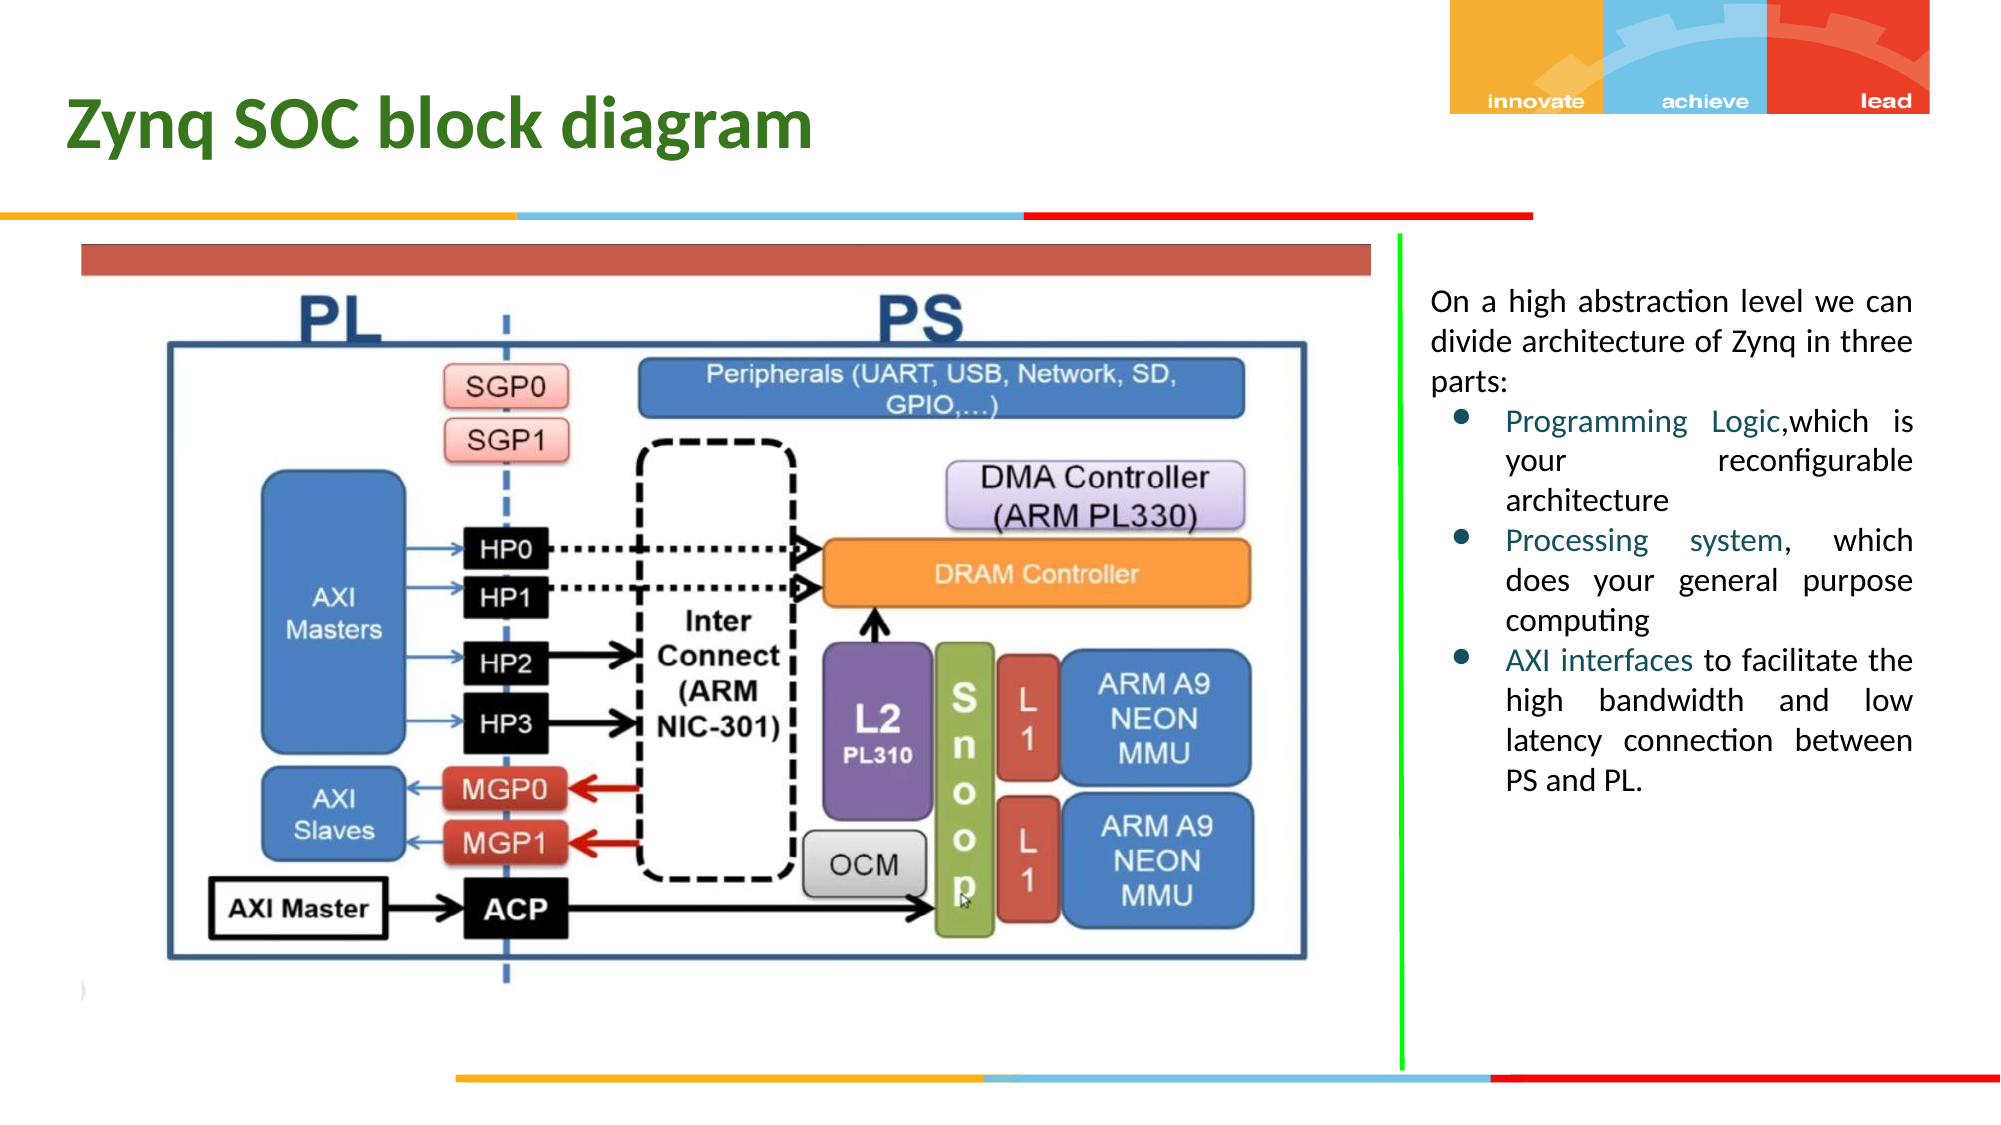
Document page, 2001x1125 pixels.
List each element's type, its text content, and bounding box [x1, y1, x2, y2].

list Zynq SOC block diagram [66, 24, 1450, 213]
text_box On a high abstraction level we can divide architecture of Zynq in three parts: Programming Logic,which is your reconfigurable architecture Processing system, which does your general purpose computing AXI interfaces to facilitate the high bandwidth and low latency connection between PS and PL. [1415, 271, 1929, 1029]
picture [81, 244, 1371, 1013]
picture [1449, 0, 1930, 114]
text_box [1399, 233, 1403, 1071]
